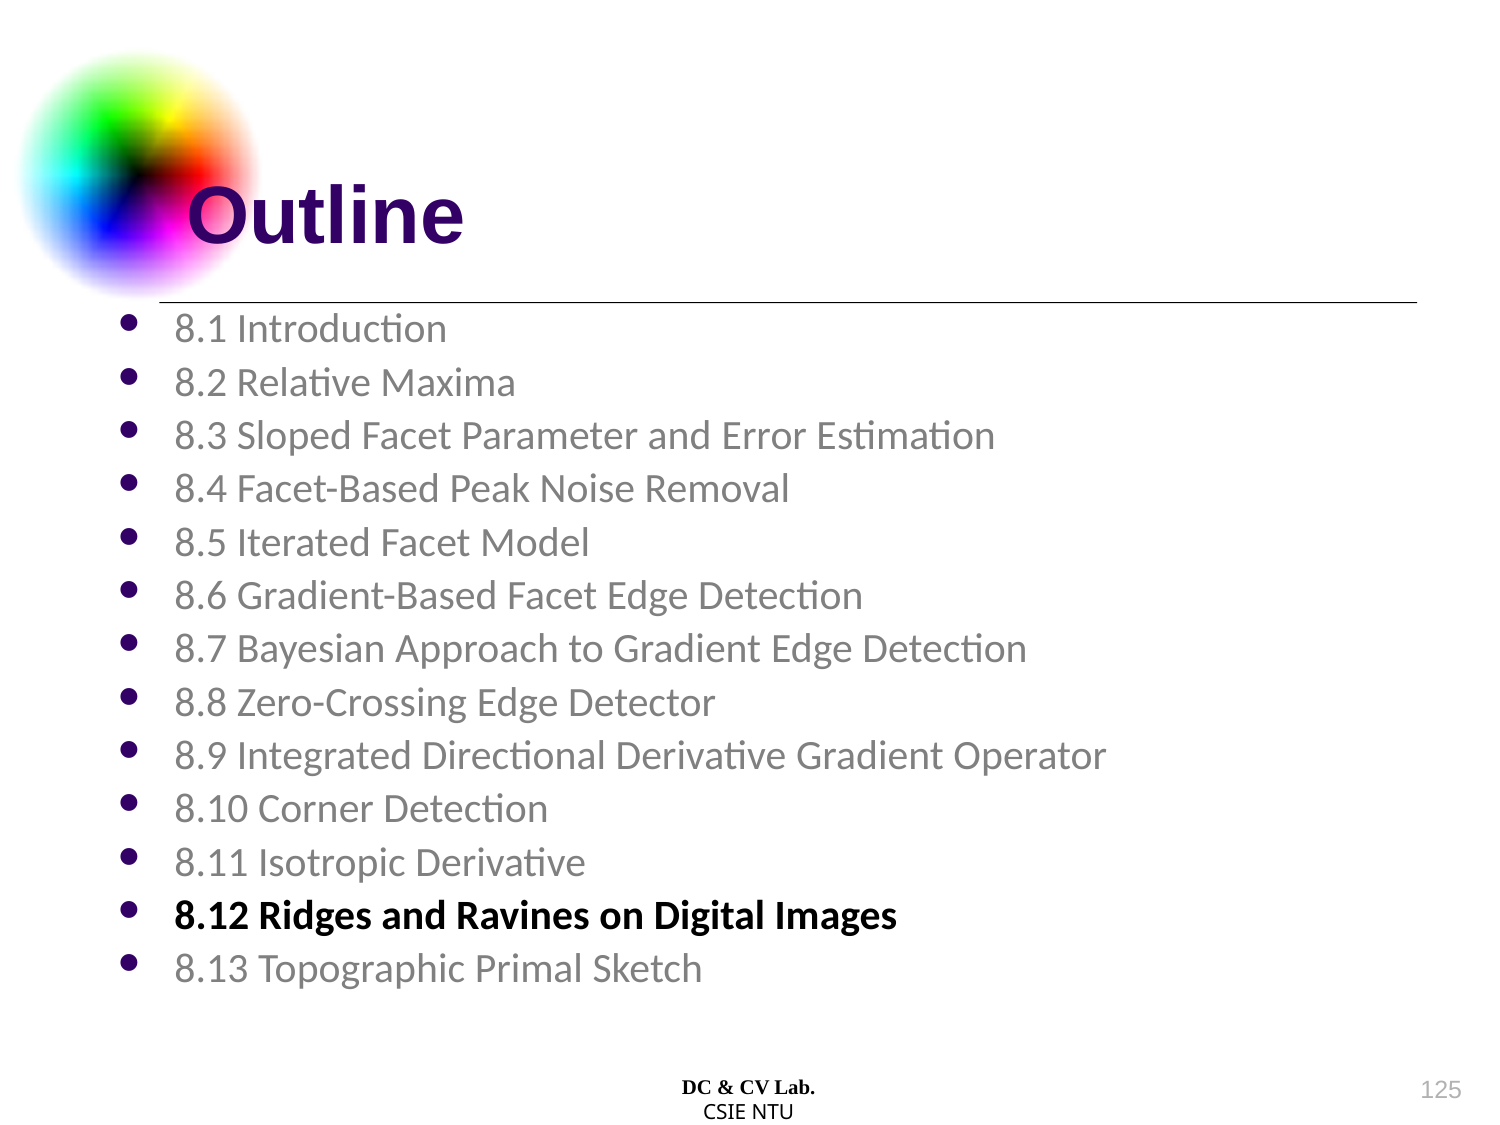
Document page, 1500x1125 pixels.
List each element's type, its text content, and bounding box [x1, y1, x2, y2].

title Outline [171, 54, 1500, 268]
picture [0, 42, 272, 318]
slide_number 124 [1139, 1058, 1478, 1119]
footer DC & CV Lab. CSIE NTU [511, 1066, 987, 1125]
list 8.1 Introduction 8.2 Relative Maxima 8.3 Sloped Facet Parameter and Error Estimation 8.4 Facet-Based Peak Noise Removal 8.5 Iterated Facet Model 8.6 Gradient-Based Facet Edge Detection 8.7 Bayesian Approach to Gradient Edge Detection 8.8 Zero-Crossing Edge Detector 8.9 Integrated Directional Derivative Gradient Operator 8.10 Corner Detection 8.11 Isotropic Derivative 8.12 Ridges and Ravines on Digital Images 8.13 Topographic Primal Sketch [103, 299, 1481, 1014]
